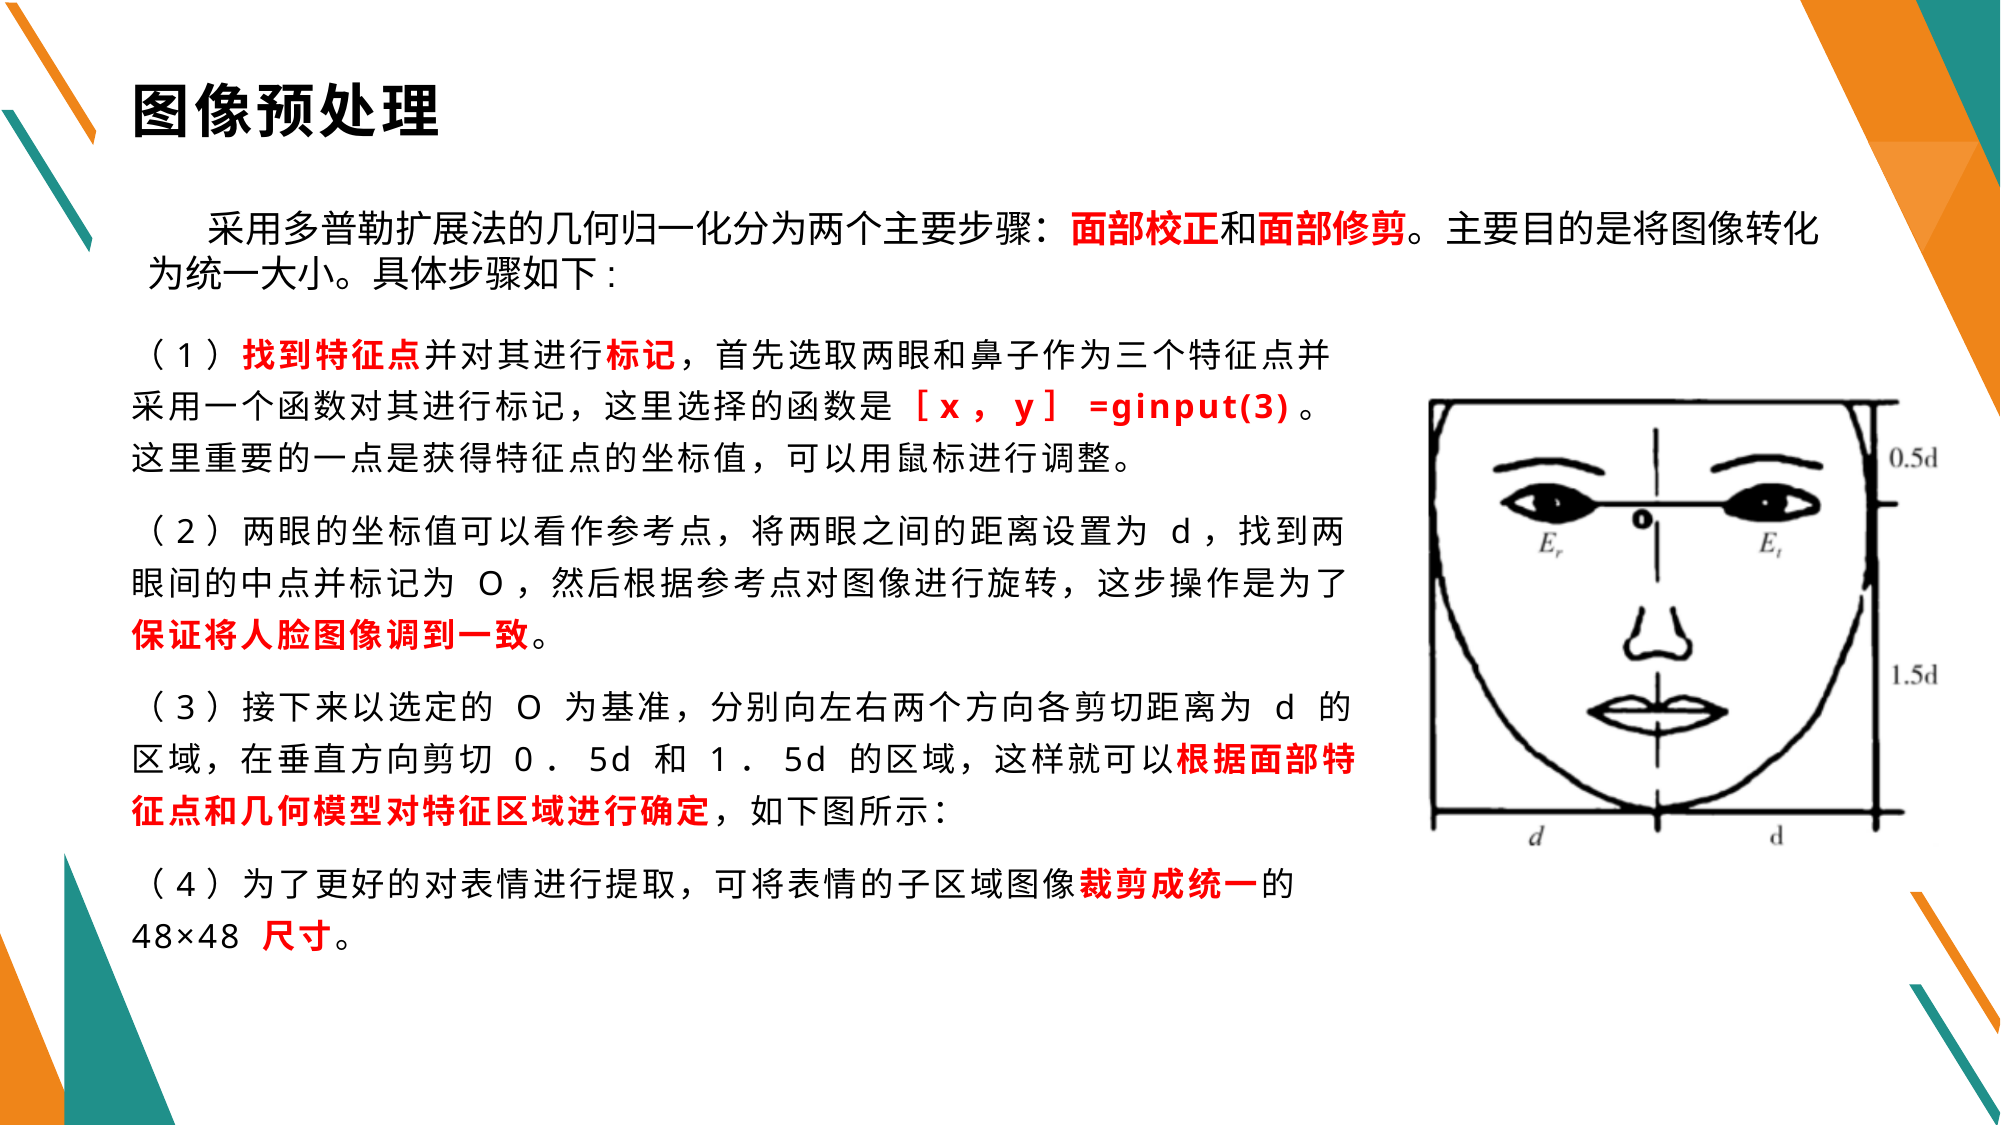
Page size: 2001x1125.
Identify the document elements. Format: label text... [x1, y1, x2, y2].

picture [1402, 386, 1970, 864]
title 图像预处理 [115, 68, 1911, 211]
list （1）找到特征点并对其进行标记，首先选取两眼和鼻子作为三个特征点并采用一个函数对其进行标记，这里选择的函数是［x，y］=ginput(3)。这里重要的一点是获得特征点的坐标值，可以用鼠标进行调整。 （2）两眼的坐标值可以看作参考点，将两眼之间的距离设置为 d，找到两眼间的中点并标记为 O，然后根据参考点对图像进行旋转，这步操作是为了保证将人脸图像调到一致。 （3）接下来以选定的 O 为基准，分别向左右两个方向各剪切距离为 d 的区域，在垂直方向剪切 0．5d 和 1．5d 的区域，这样就可以根据面部特征点和几何模型对特征区域进行确定，如下图所示： （4）为了更好的对表情进行提取，可将表情的子区域图像裁剪成统一的 48×48 尺寸。 [115, 321, 1383, 996]
text_box 采用多普勒扩展法的几何归一化分为两个主要步骤：面部校正和面部修剪。主要目的是将图像转化为统一大小。具体步骤如下: [132, 197, 1851, 302]
